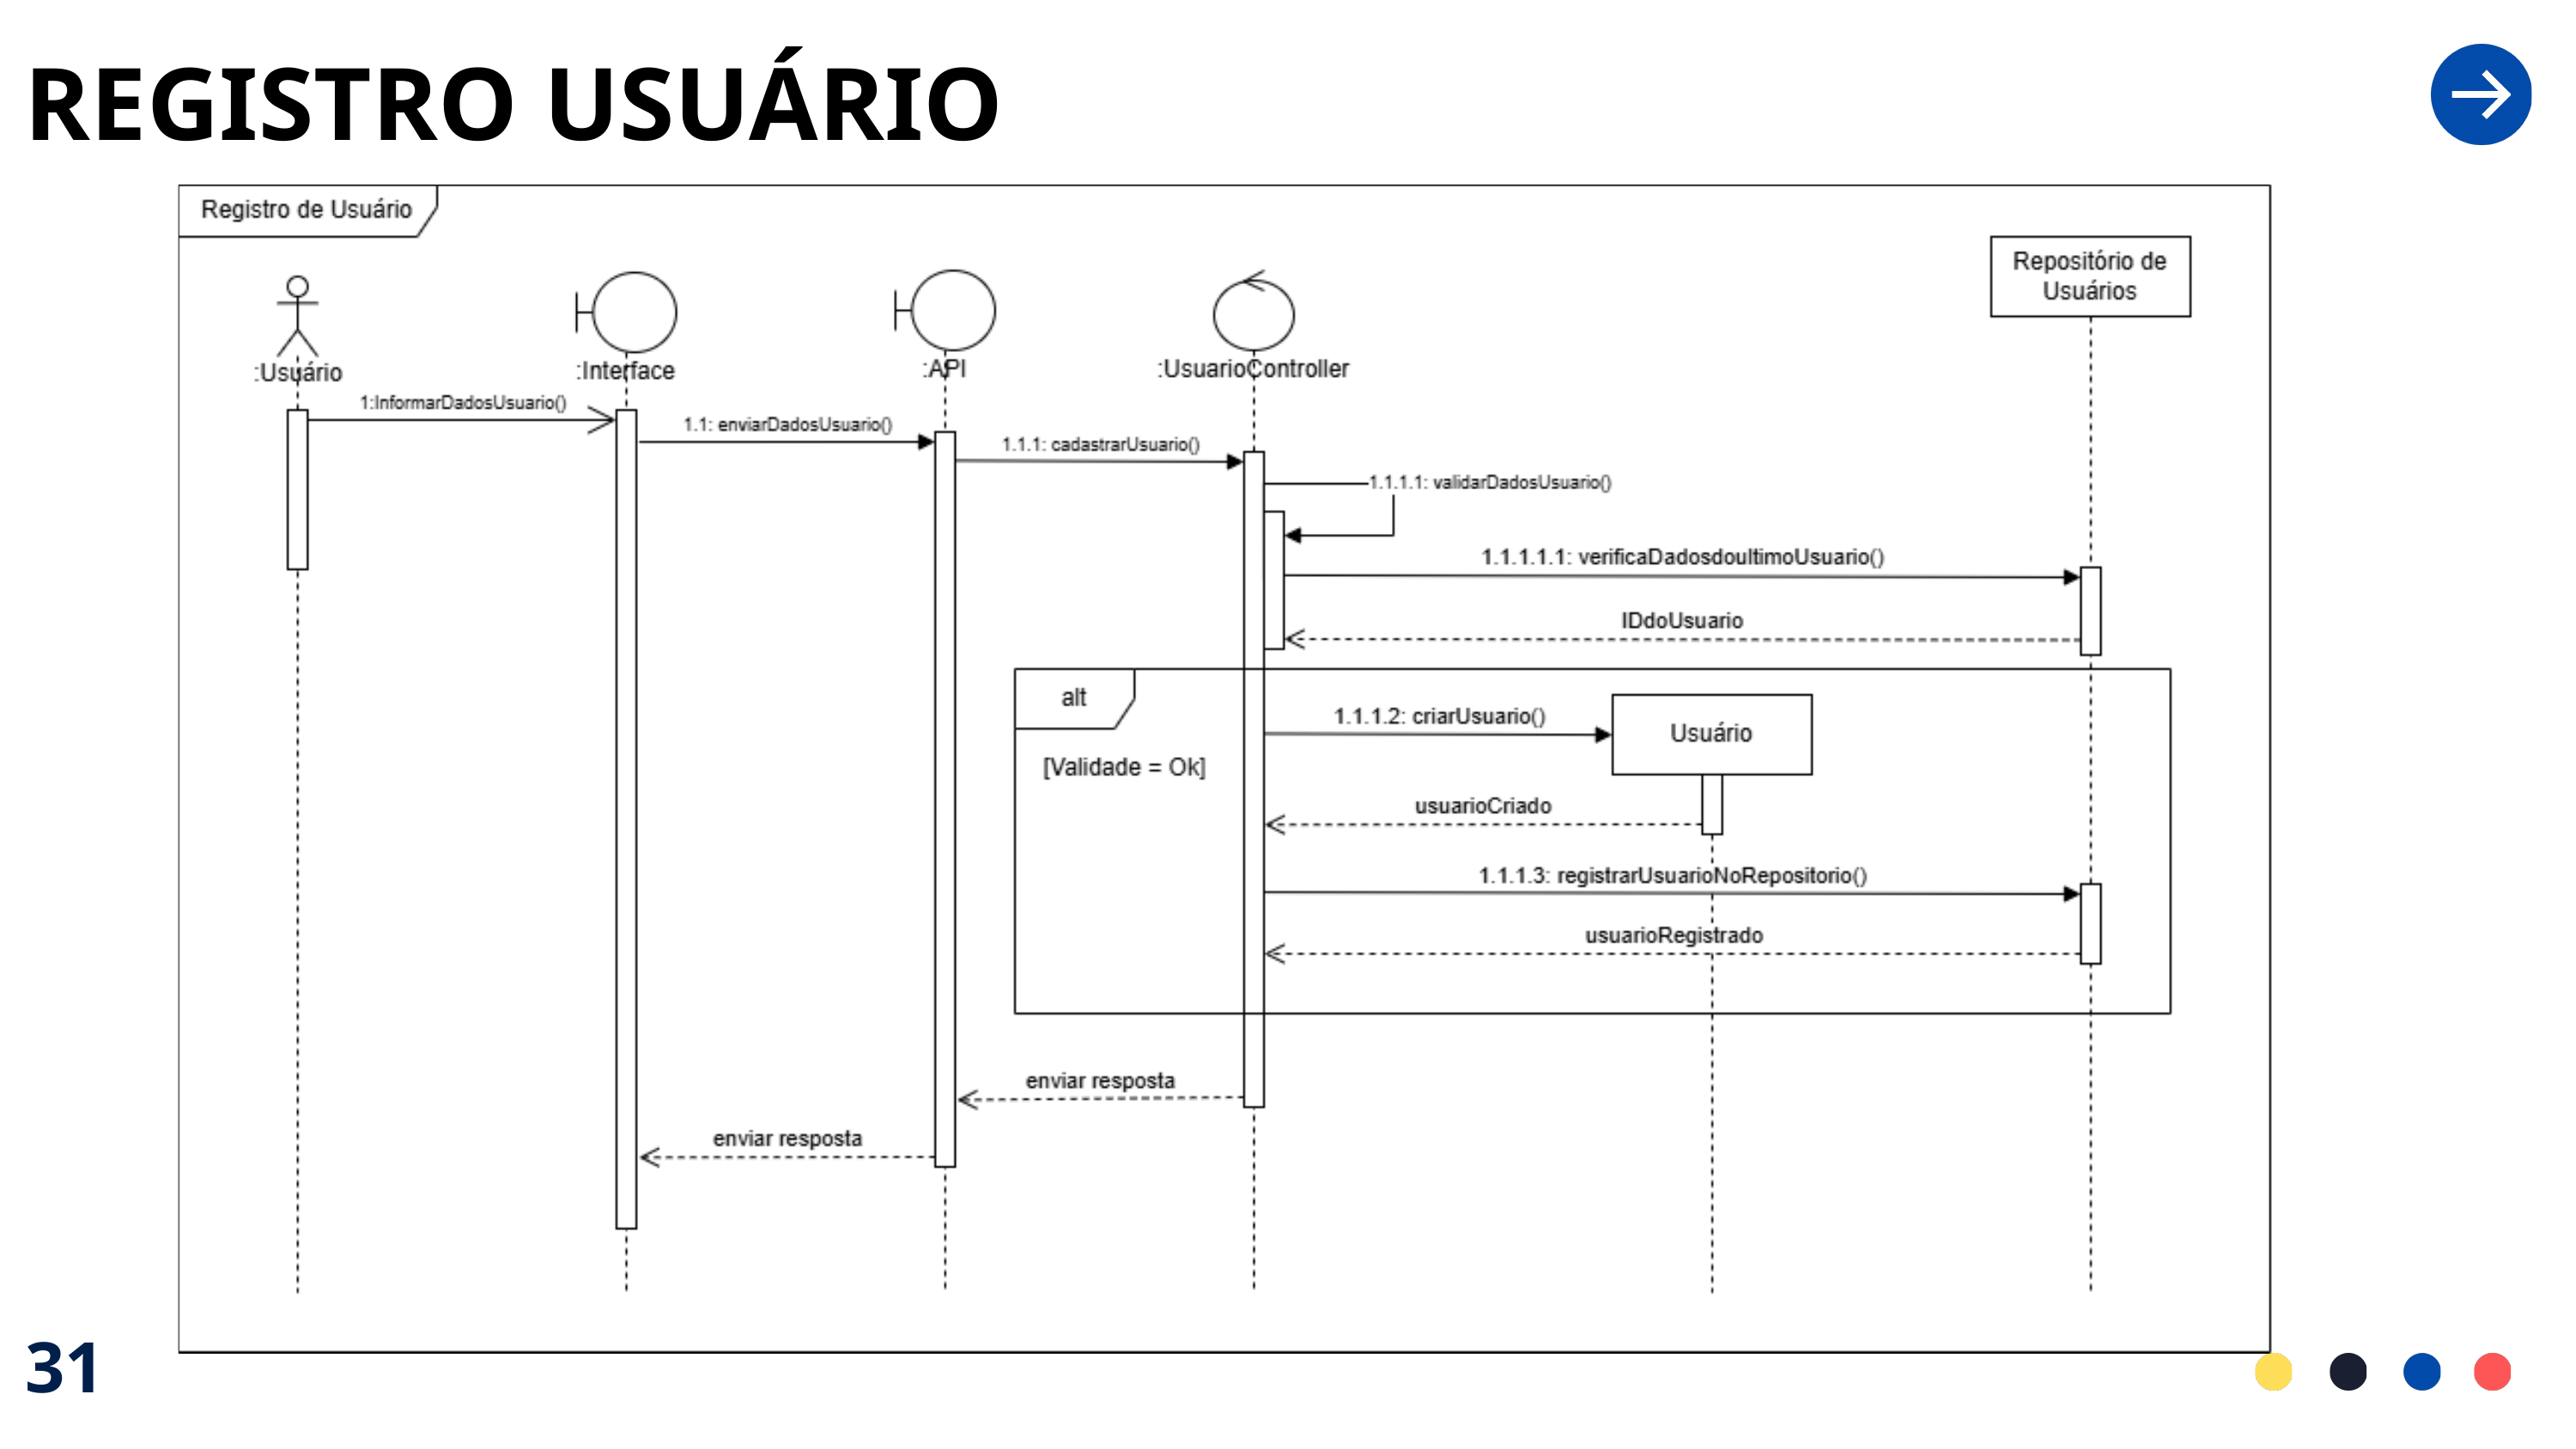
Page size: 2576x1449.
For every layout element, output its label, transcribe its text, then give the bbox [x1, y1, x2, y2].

text_box [2431, 44, 2532, 145]
text_box [178, 185, 2274, 1354]
text_box [2403, 1353, 2441, 1391]
text_box 31 [25, 1309, 145, 1408]
text_box [2474, 1353, 2512, 1391]
text_box [2255, 1353, 2293, 1391]
text_box [2451, 70, 2512, 119]
text_box REGISTRO USUÁRIO [25, 51, 1255, 161]
text_box [2330, 1353, 2367, 1391]
